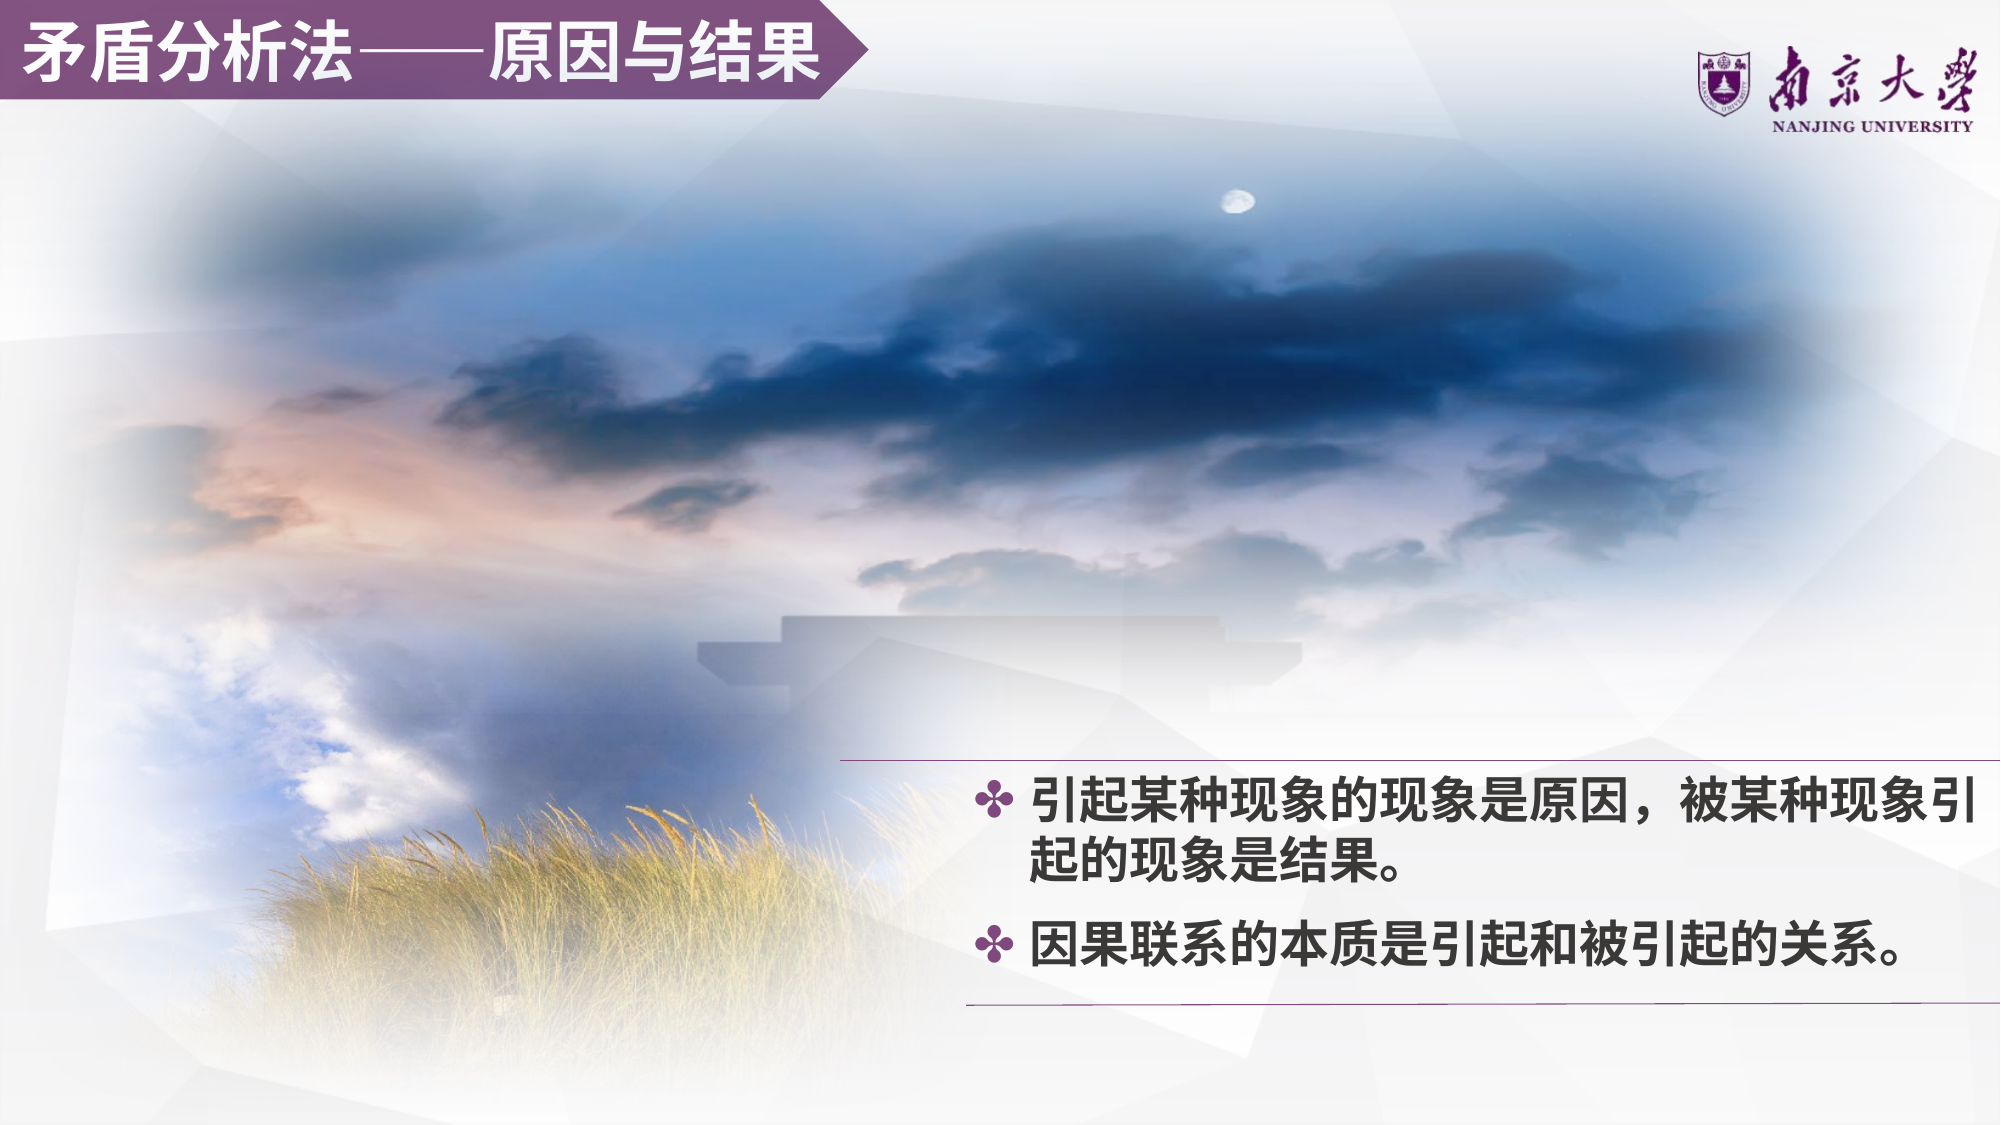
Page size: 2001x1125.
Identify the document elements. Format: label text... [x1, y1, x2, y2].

picture [0, 0, 2001, 1125]
text_box 引起某种现象的现象是原因，被某种现象引起的现象是结果。 因果联系的本质是引起和被引起的关系。 [1022, 761, 2000, 981]
